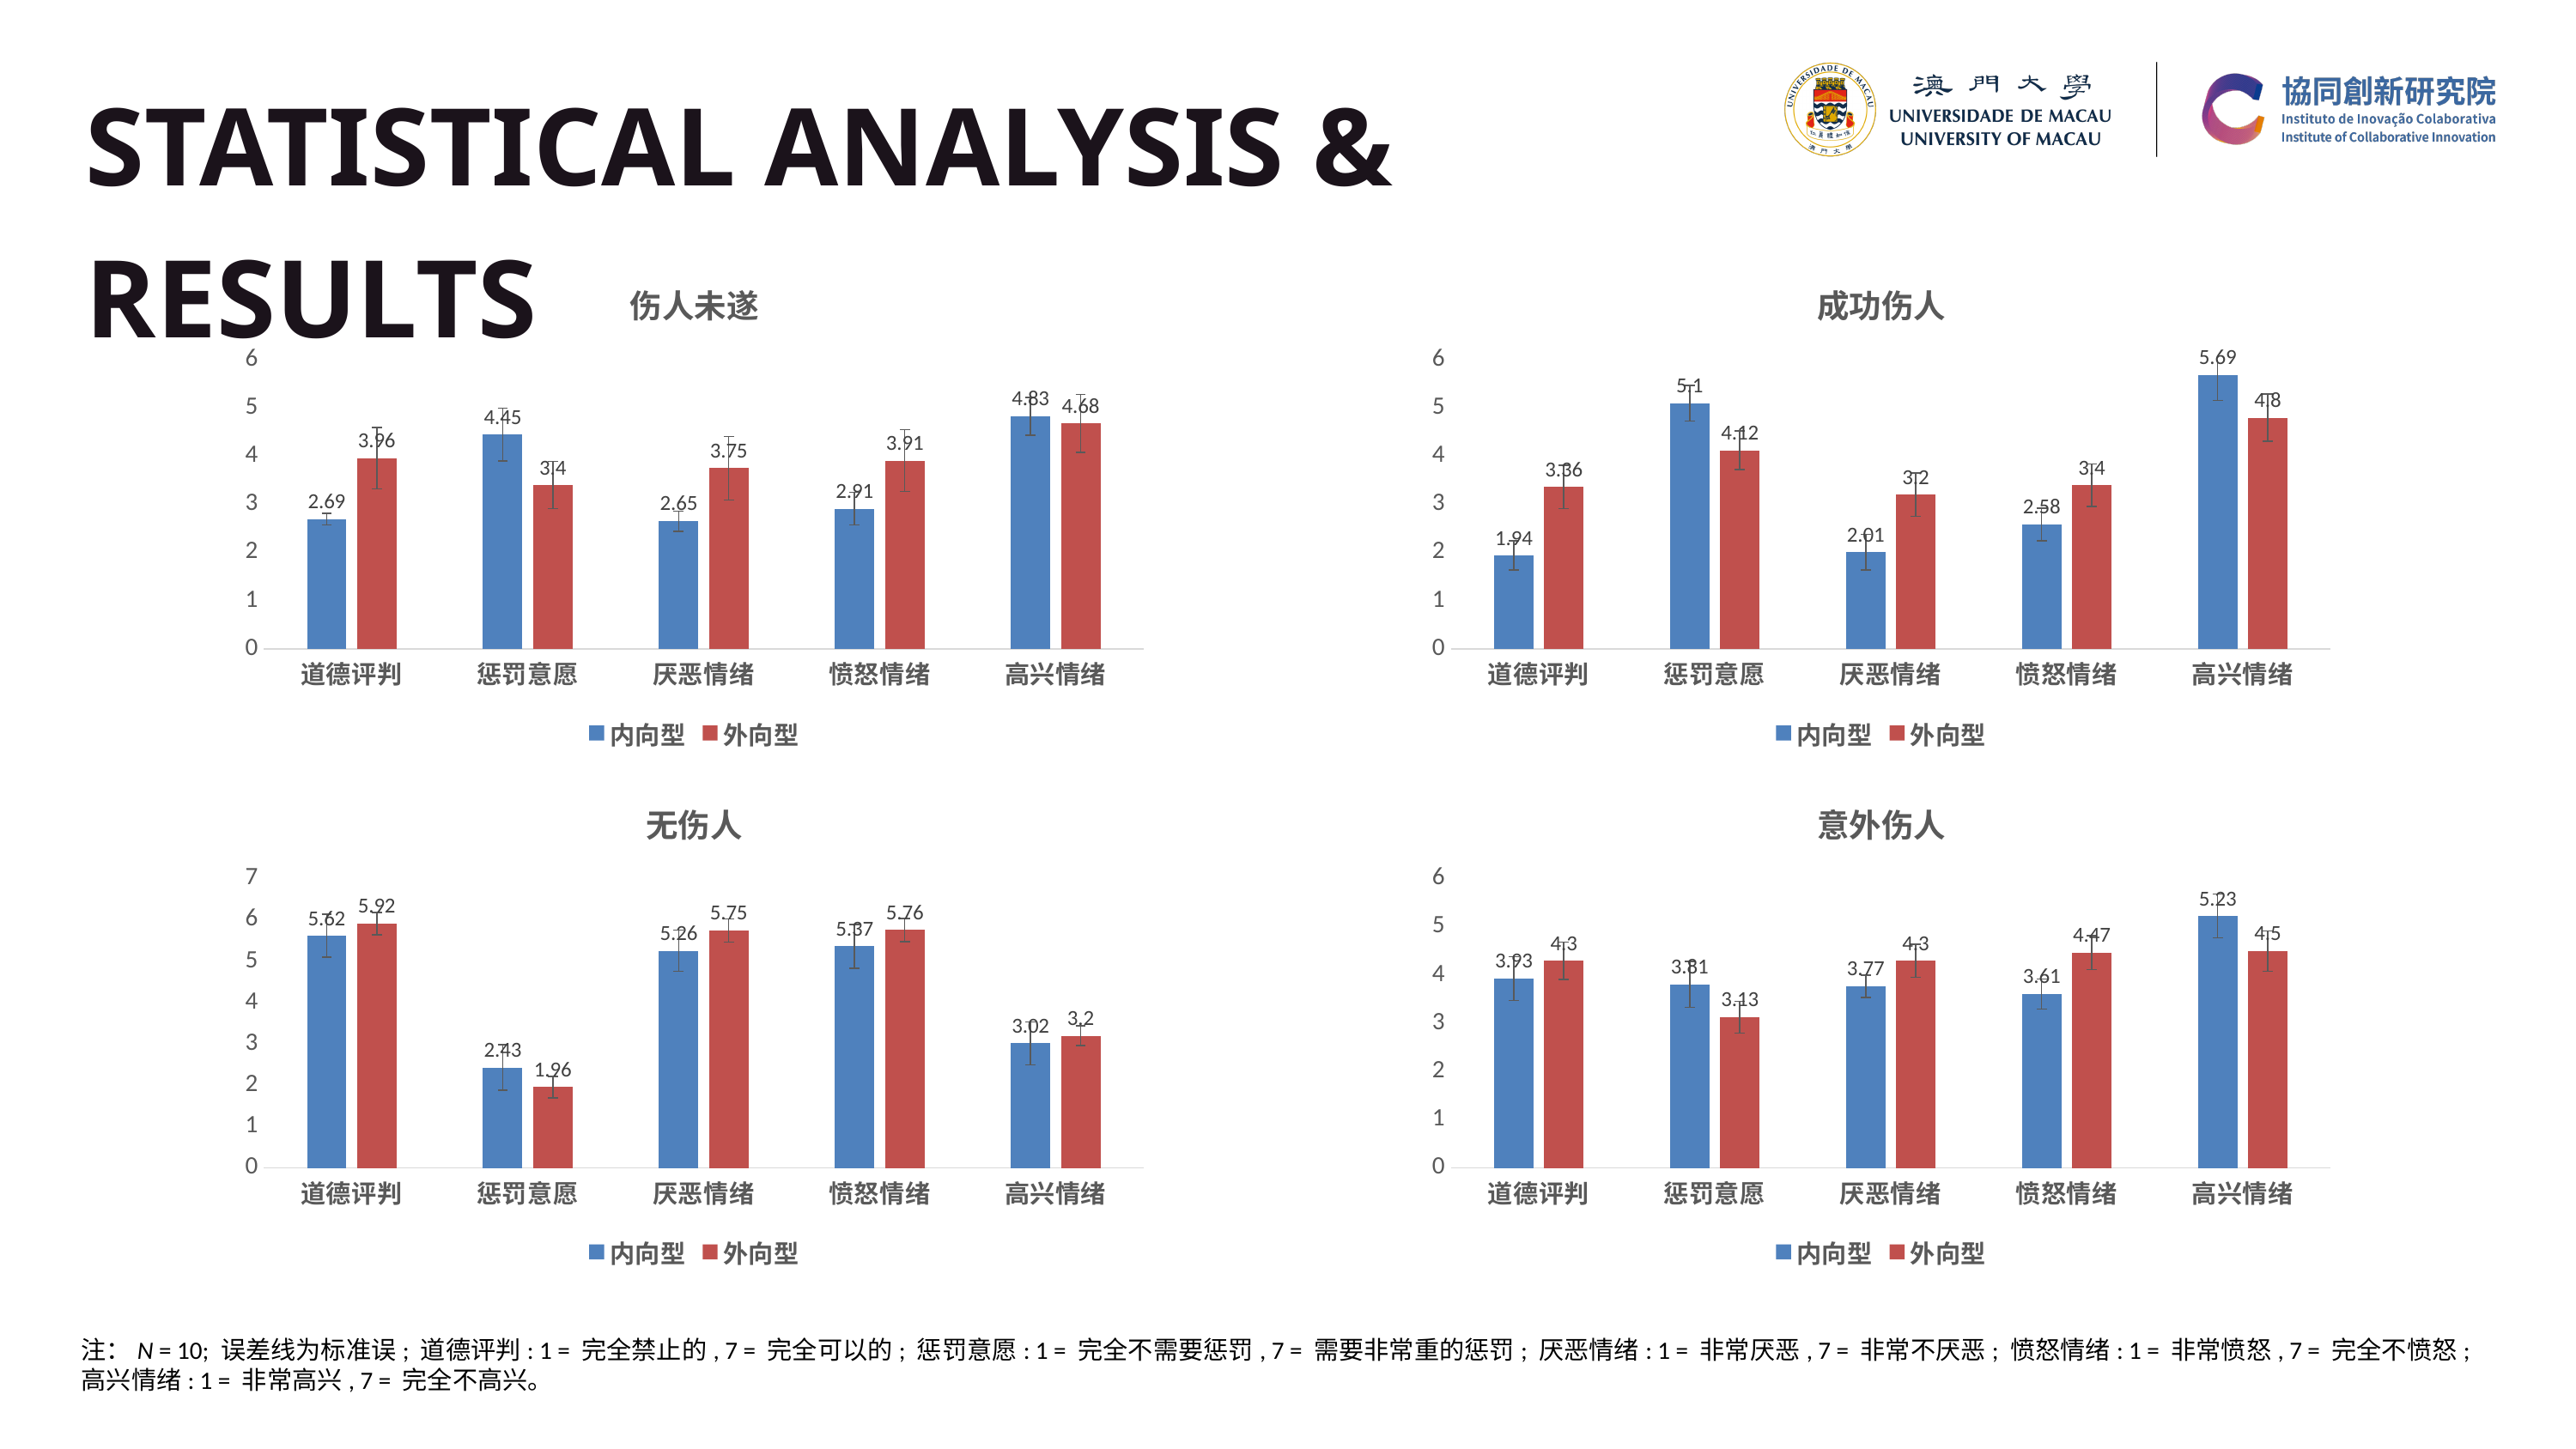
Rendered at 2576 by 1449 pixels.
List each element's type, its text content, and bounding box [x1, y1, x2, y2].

text_box 注：N = 10; 误差线为标准误; 道德评判: 1 = 完全禁止的, 7 = 完全可以的; 惩罚意愿: 1 = 完全不需要惩罚, 7 = 需要非常重的惩罚; 厌恶情绪: 1 = 非常厌恶, 7 = 非常不厌恶; 愤怒情绪: 1 = 非常愤怒, 7 = 完全不愤怒; 高兴情绪: 1 = 非常高兴, 7 = 完全不高兴。 [68, 1328, 2508, 1402]
text_box STATISTICAL ANALYSIS & RESULTS [85, 55, 1674, 360]
picture [1759, 53, 2521, 166]
chart [226, 772, 1163, 1276]
chart [1413, 253, 2350, 757]
chart [1413, 772, 2350, 1276]
chart [226, 253, 1163, 757]
